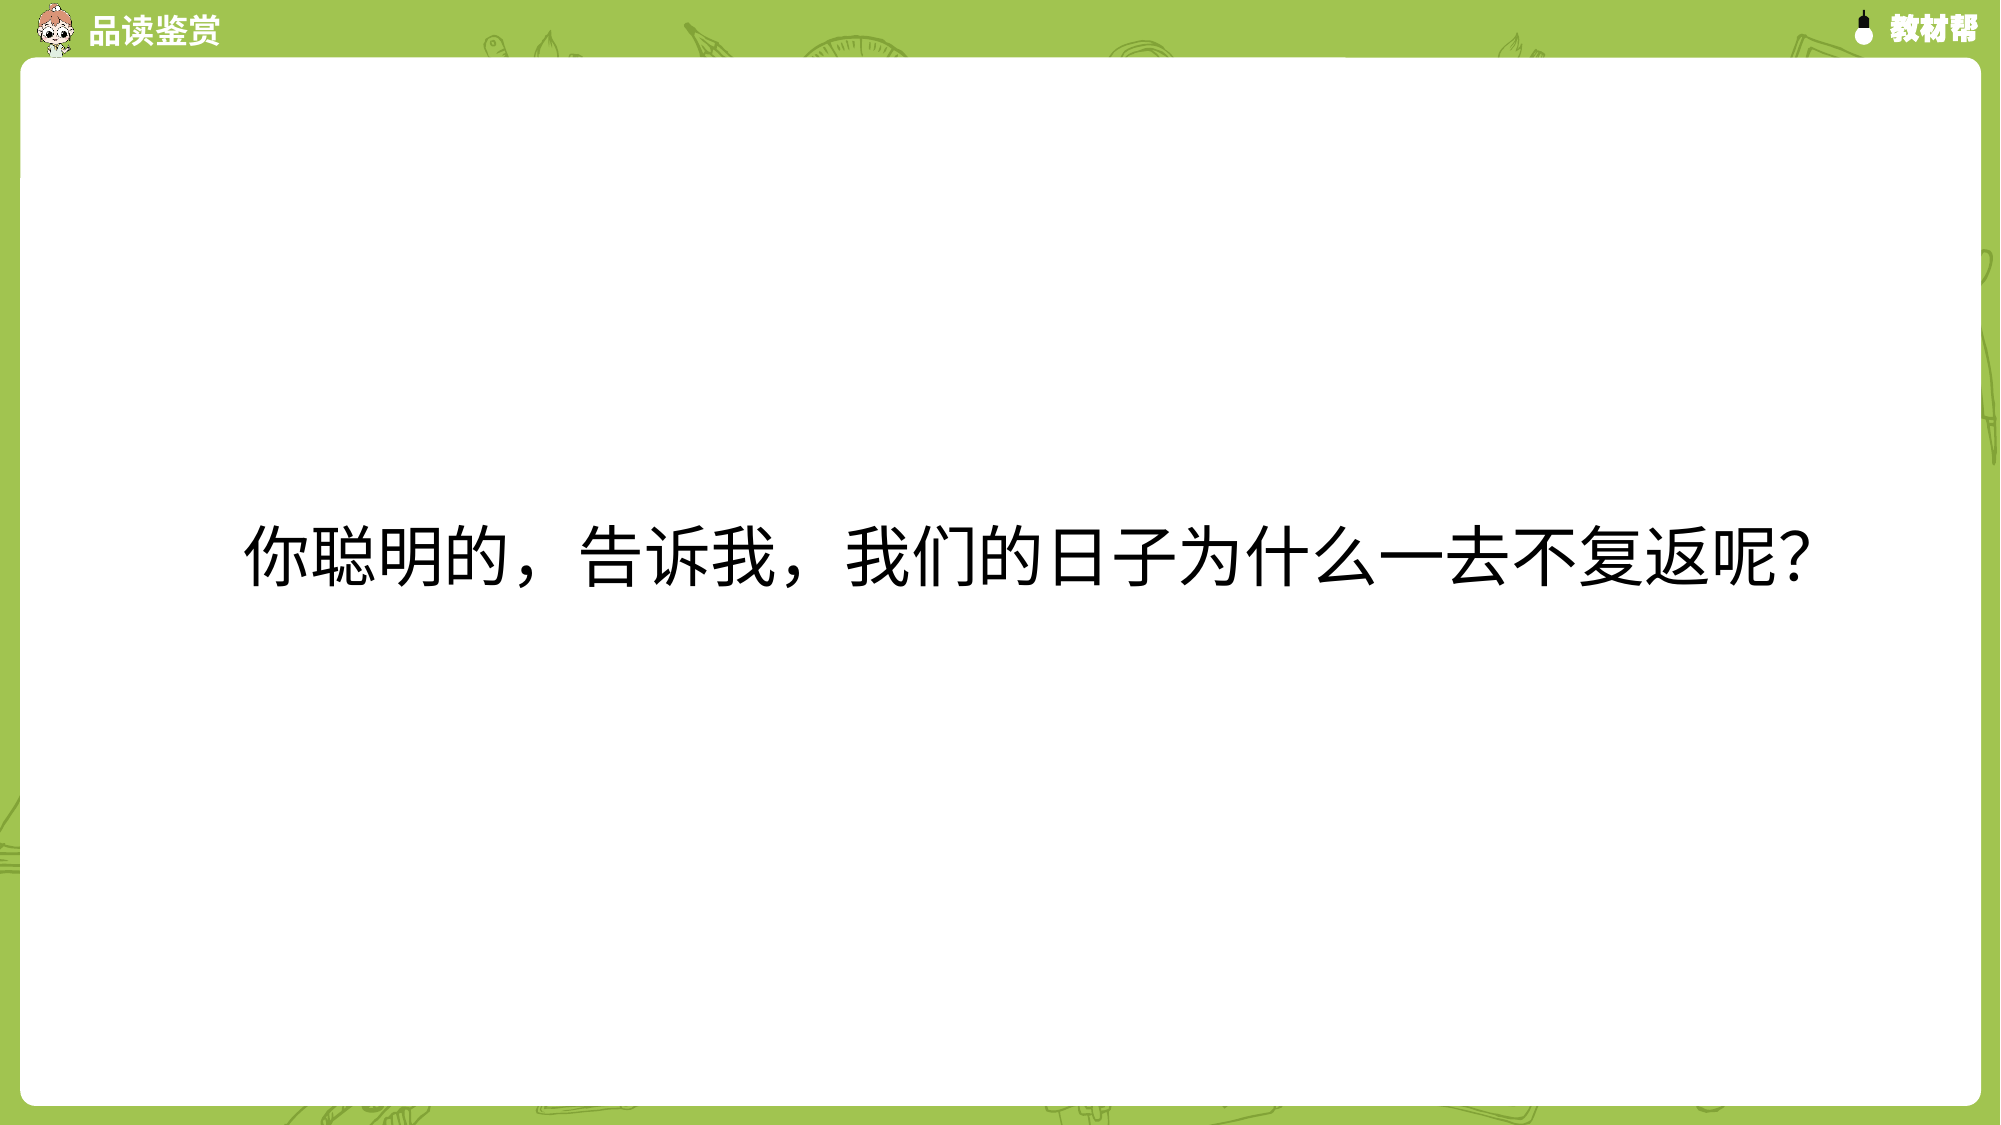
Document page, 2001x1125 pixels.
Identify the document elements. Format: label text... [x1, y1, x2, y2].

picture [36, 1, 75, 58]
text_box 你聪明的，告诉我，我们的日子为什么一去不复返呢？ [95, 441, 1810, 681]
